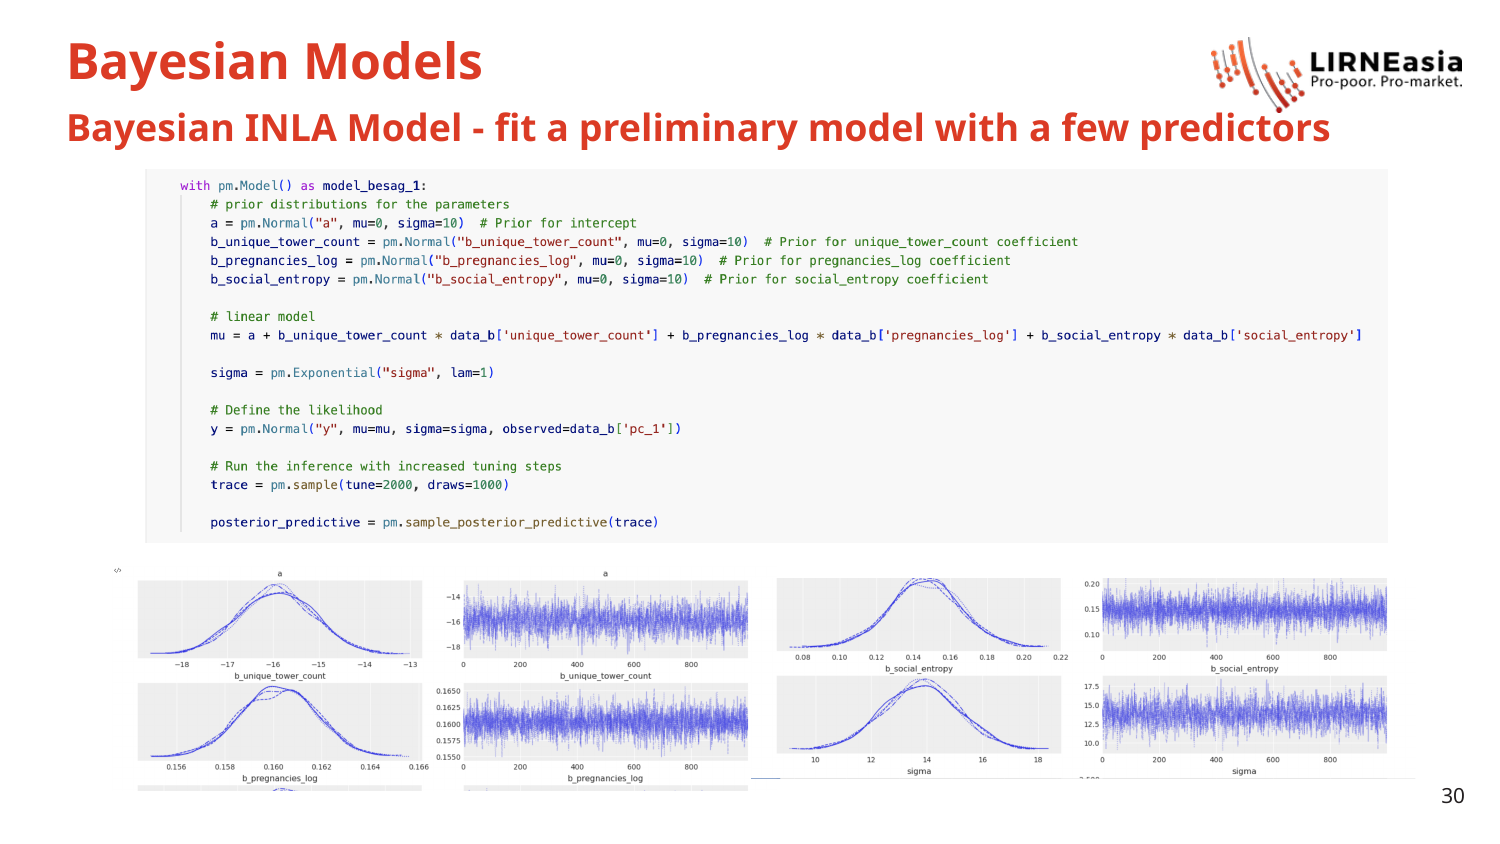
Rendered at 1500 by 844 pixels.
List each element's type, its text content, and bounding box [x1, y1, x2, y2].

picture [112, 566, 1416, 791]
title Bayesian Models [51, 14, 1449, 89]
text_box Bayesian INLA Model - fit a preliminary model with a few predictors [51, 89, 1449, 184]
picture [1449, 37, 1462, 113]
slide_number 30 [1389, 764, 1480, 830]
picture [112, 169, 1388, 543]
